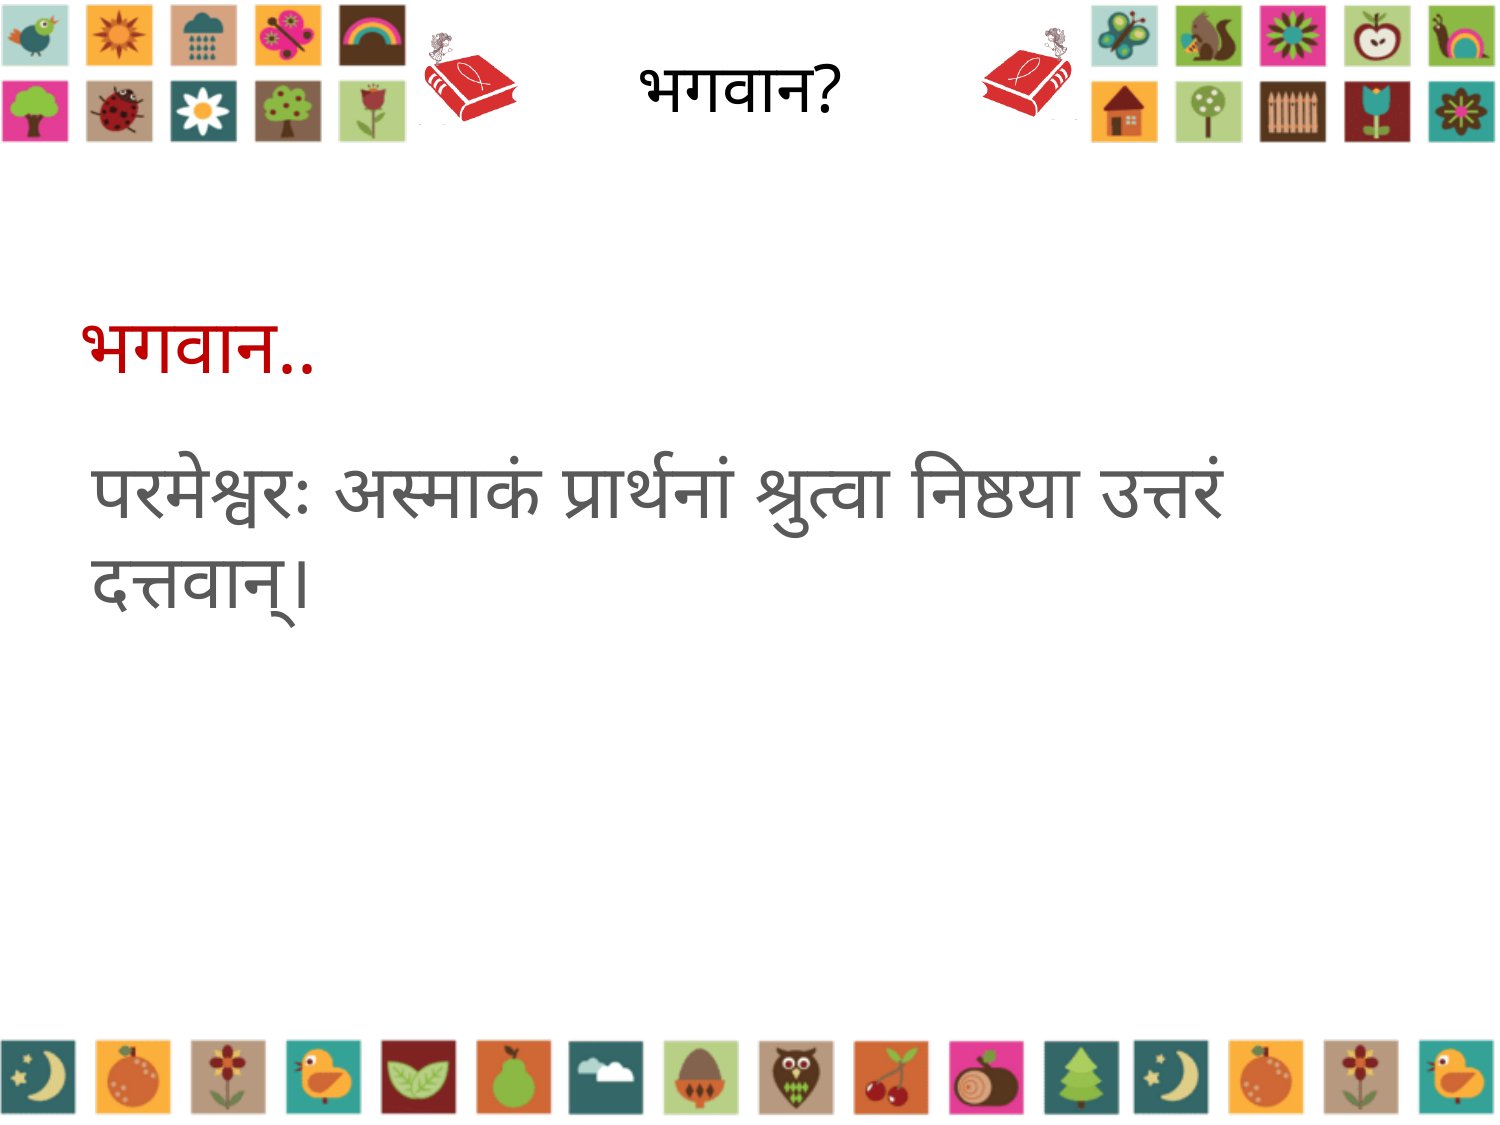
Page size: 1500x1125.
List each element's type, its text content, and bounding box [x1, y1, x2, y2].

text_box भगवान? [544, 38, 1078, 134]
picture [0, 3, 550, 150]
text_box परमेश्वरः अस्माकं प्रार्थनां श्रुत्वा निष्ठया उत्तरं दत्तवान्। [76, 436, 1424, 632]
text_box भगवान.. [64, 290, 1412, 396]
picture [950, 3, 1500, 150]
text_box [0, 1028, 1500, 1118]
